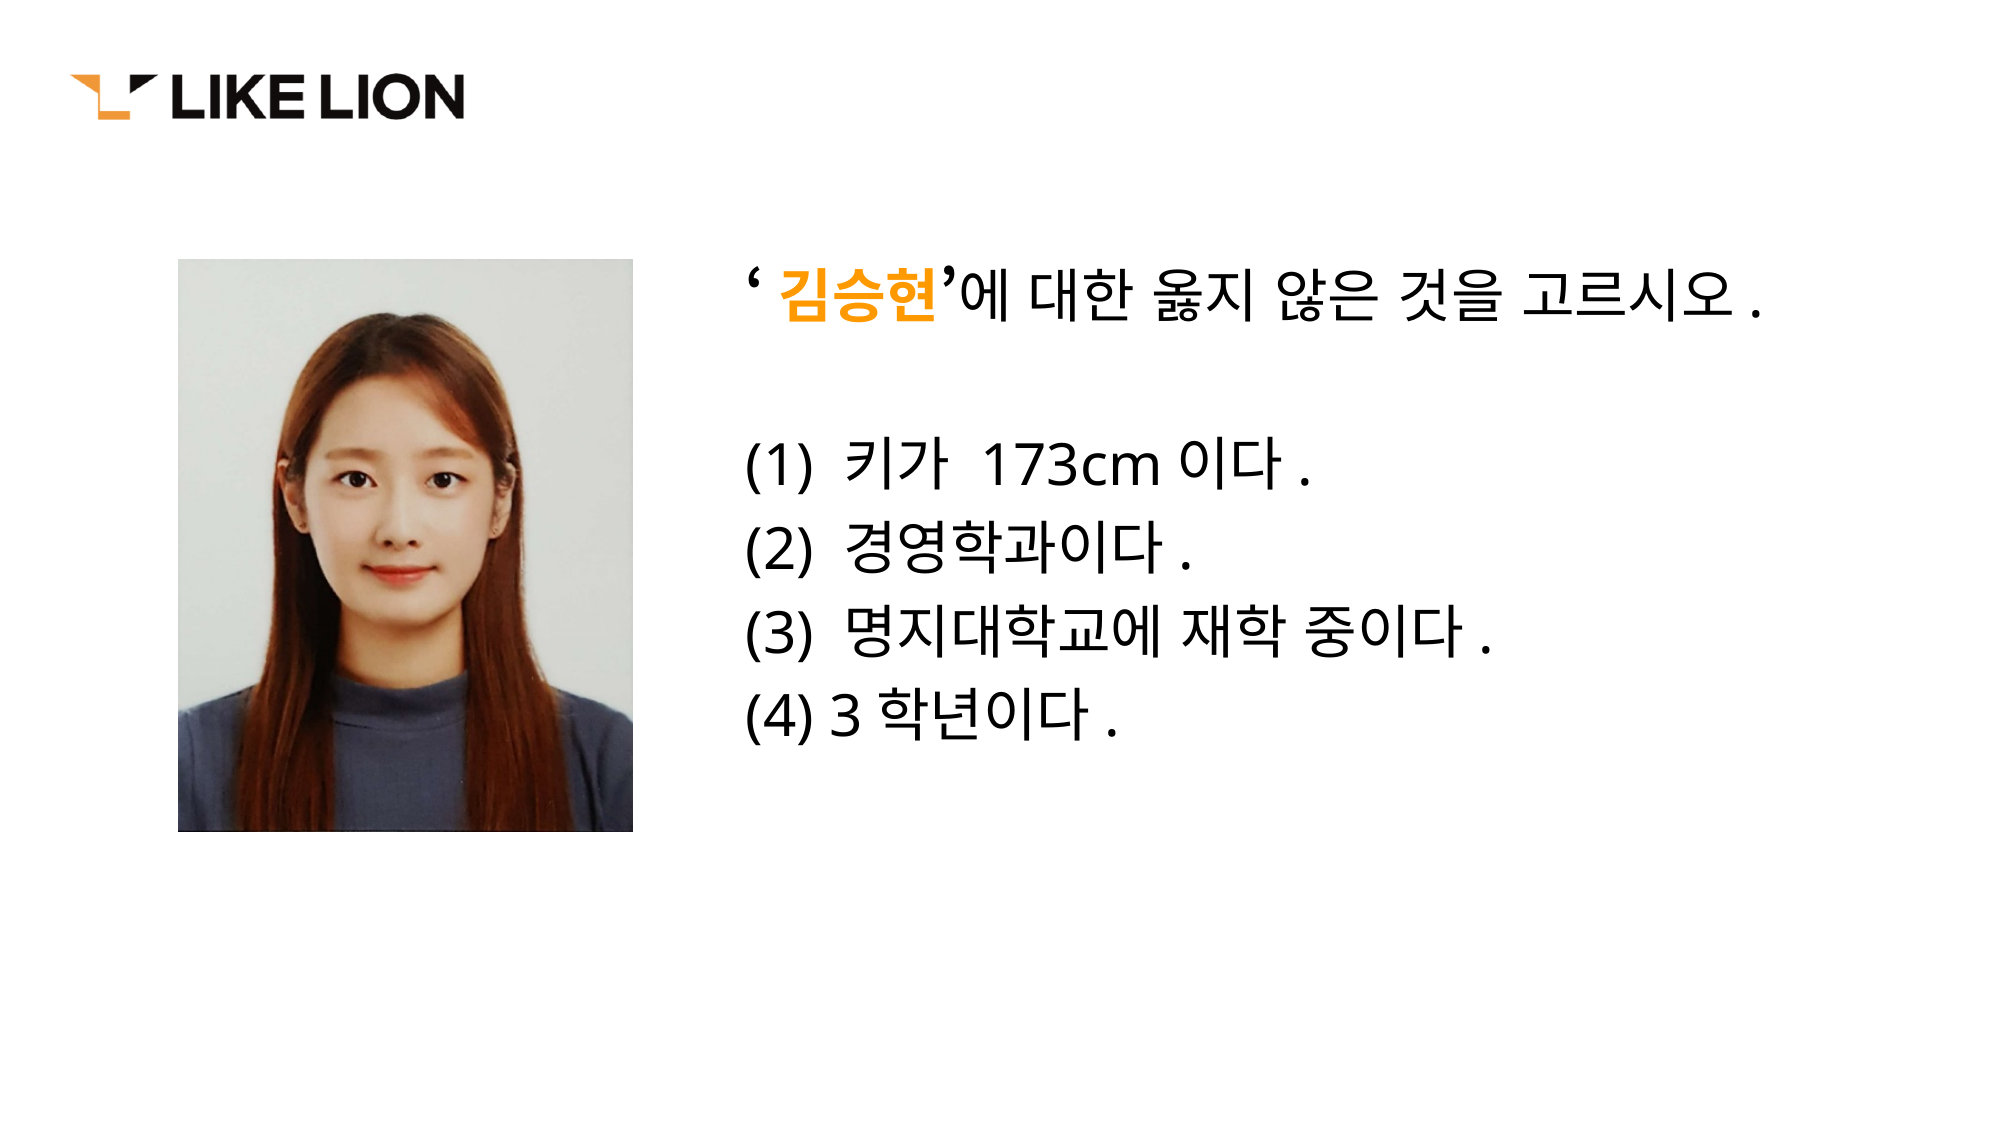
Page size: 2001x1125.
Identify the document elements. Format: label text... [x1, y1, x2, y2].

picture [54, 57, 484, 138]
list ‘김승현’에 대한 옳지 않은 것을 고르시오. (1) 키가 173cm이다. (2) 경영학과이다. (3) 명지대학교에 재학 중이다. (4) 3학년이다. [730, 260, 1822, 847]
picture [178, 259, 633, 832]
